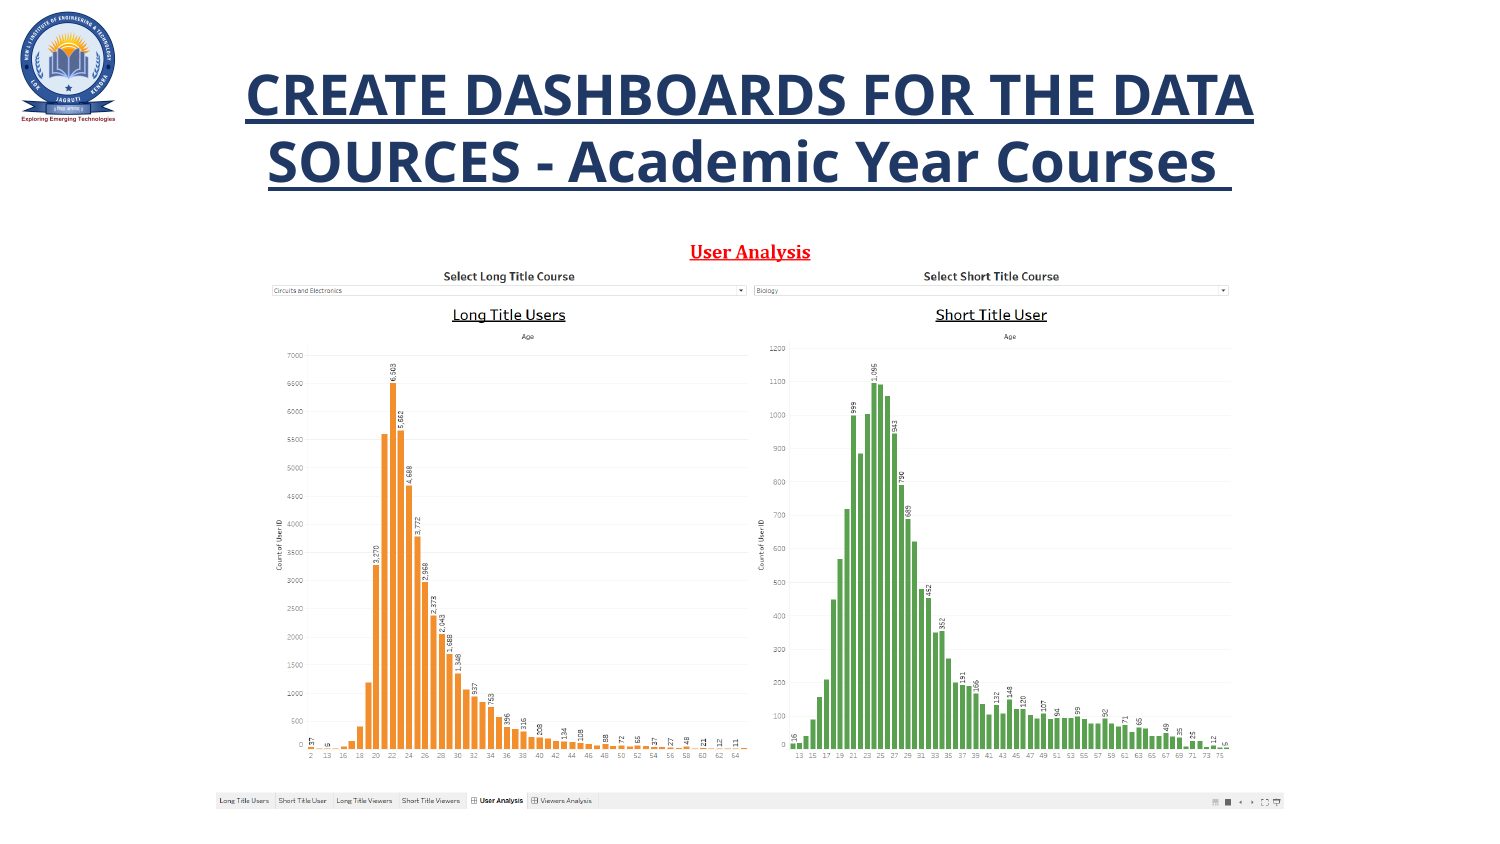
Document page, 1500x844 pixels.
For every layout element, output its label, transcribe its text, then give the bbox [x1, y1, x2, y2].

text_box CREATE DASHBOARDS FOR THE DATA SOURCES - Academic Year Courses [103, 44, 1397, 208]
picture [0, 0, 136, 135]
picture [216, 208, 1284, 809]
